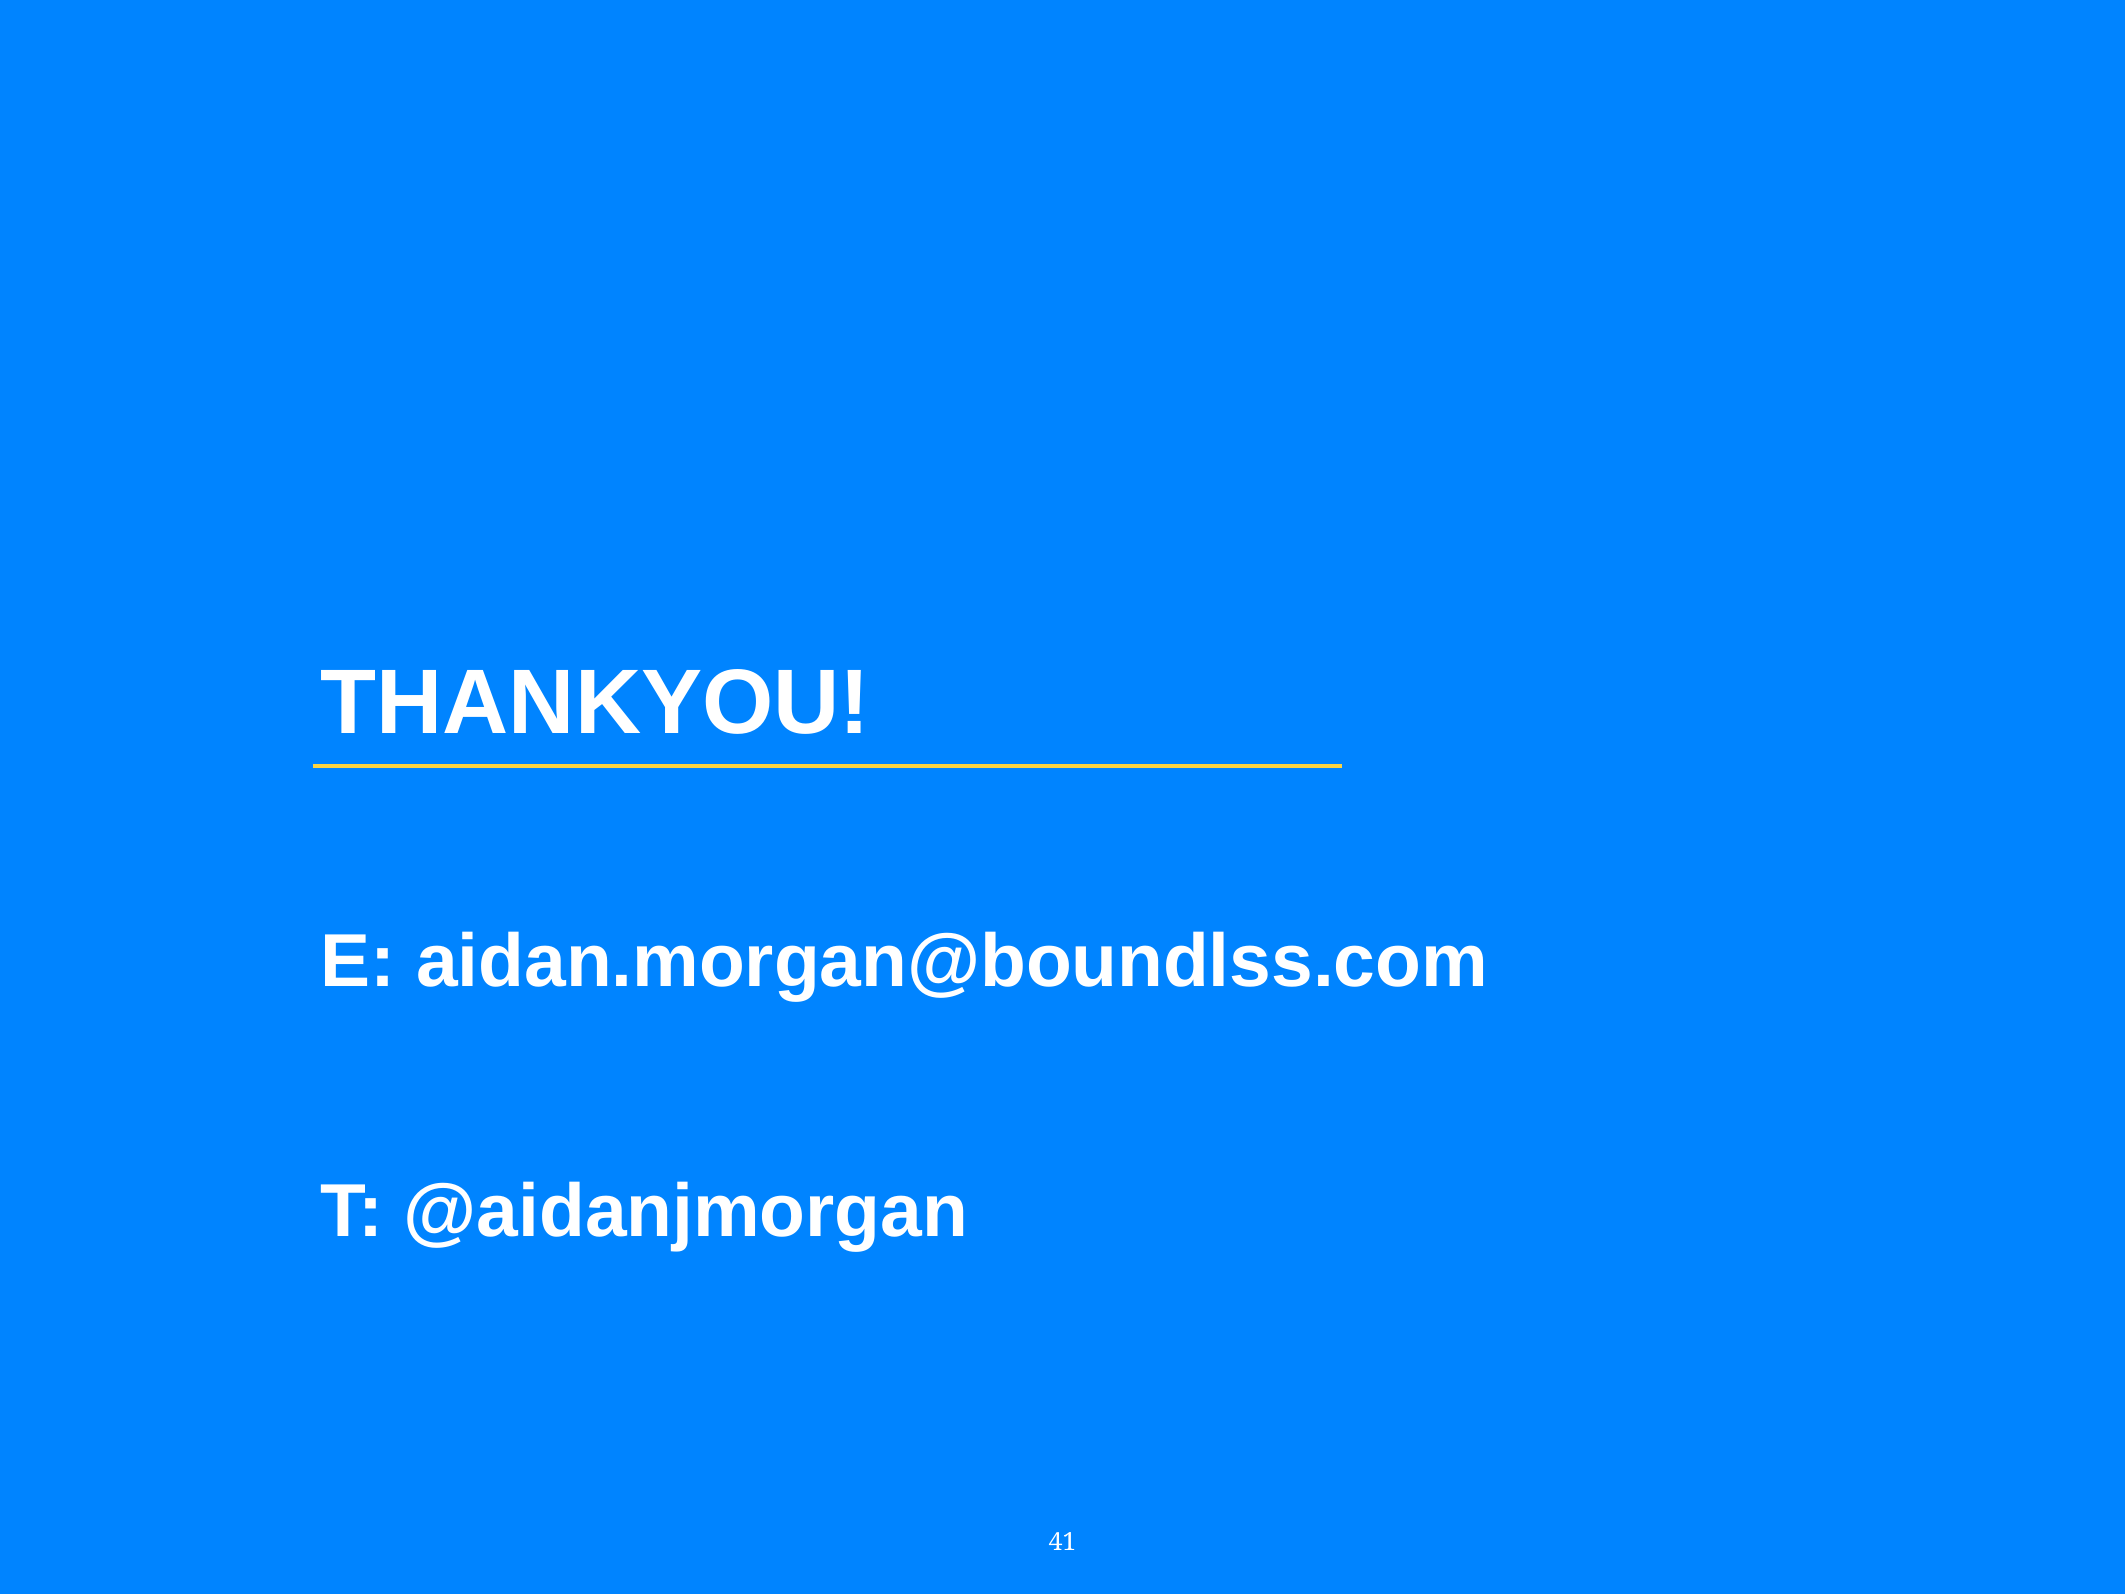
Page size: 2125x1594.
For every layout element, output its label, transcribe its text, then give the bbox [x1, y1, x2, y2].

text_box THANKYOU! E: aidan.morgan@boundlss.com T: @aidanjmorgan [312, 633, 1608, 1260]
slide_number 41 [814, 1520, 1311, 1566]
